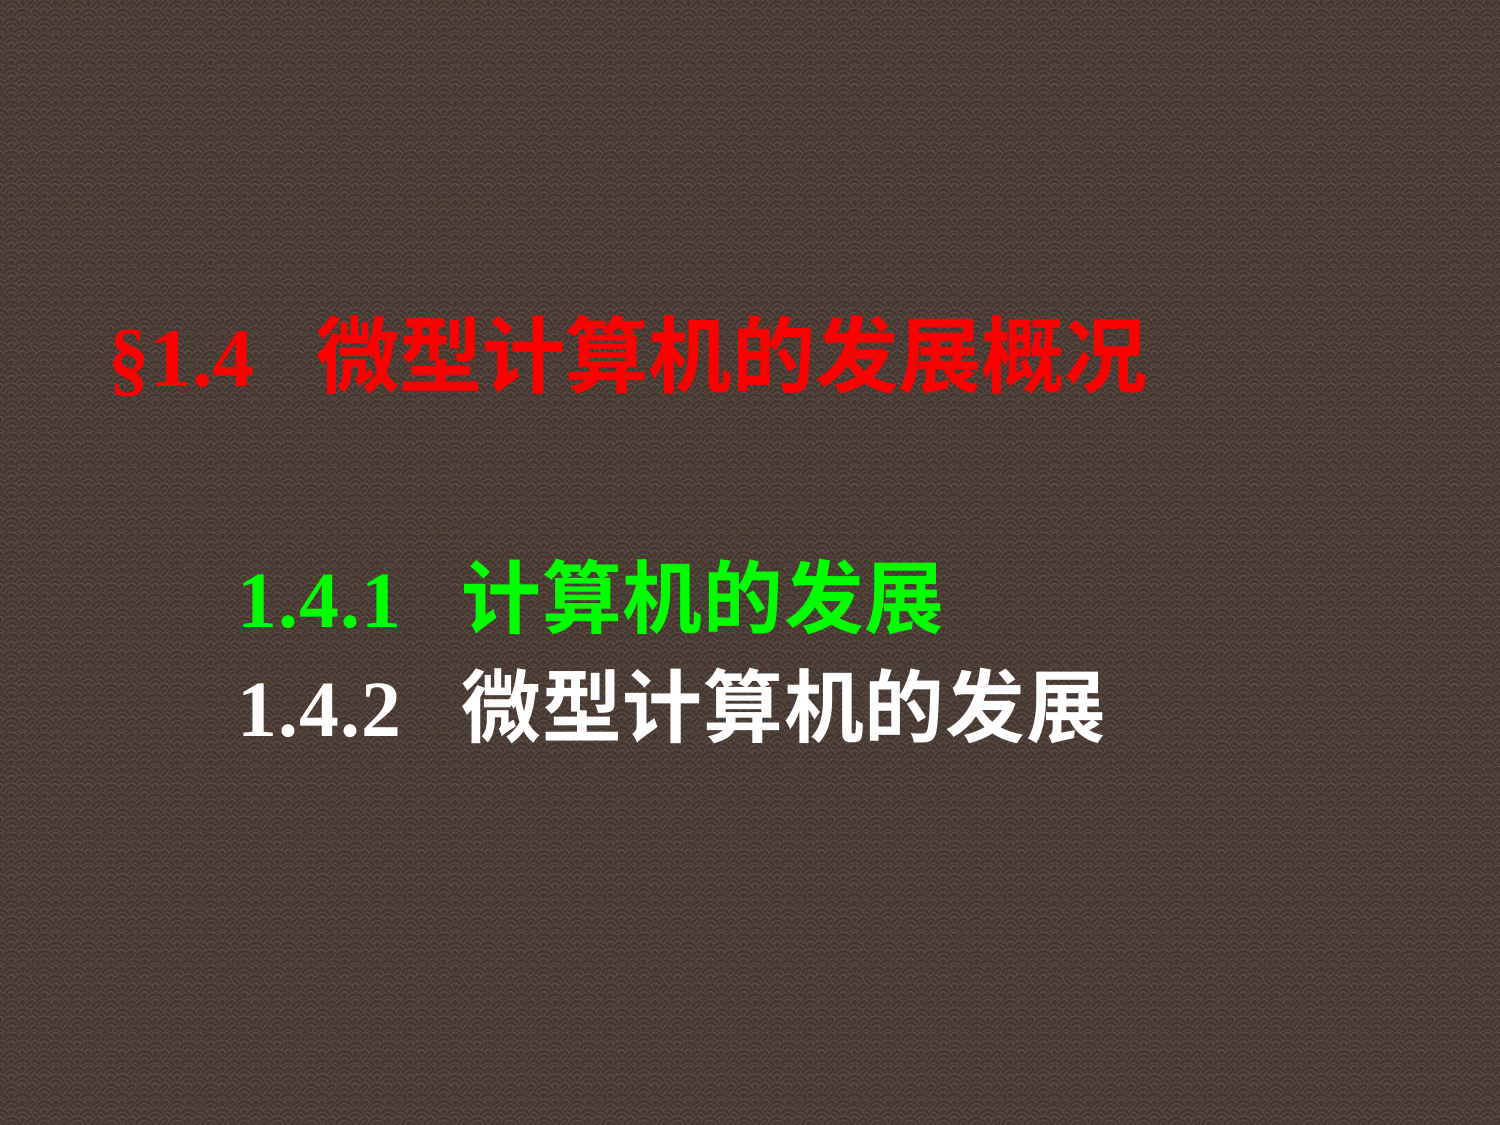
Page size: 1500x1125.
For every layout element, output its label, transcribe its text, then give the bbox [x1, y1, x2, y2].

list §1.4 微型计算机的发展概况 [93, 164, 1369, 411]
title 1.4.1 计算机的发展 1.4.2 微型计算机的发展 [222, 527, 1231, 891]
